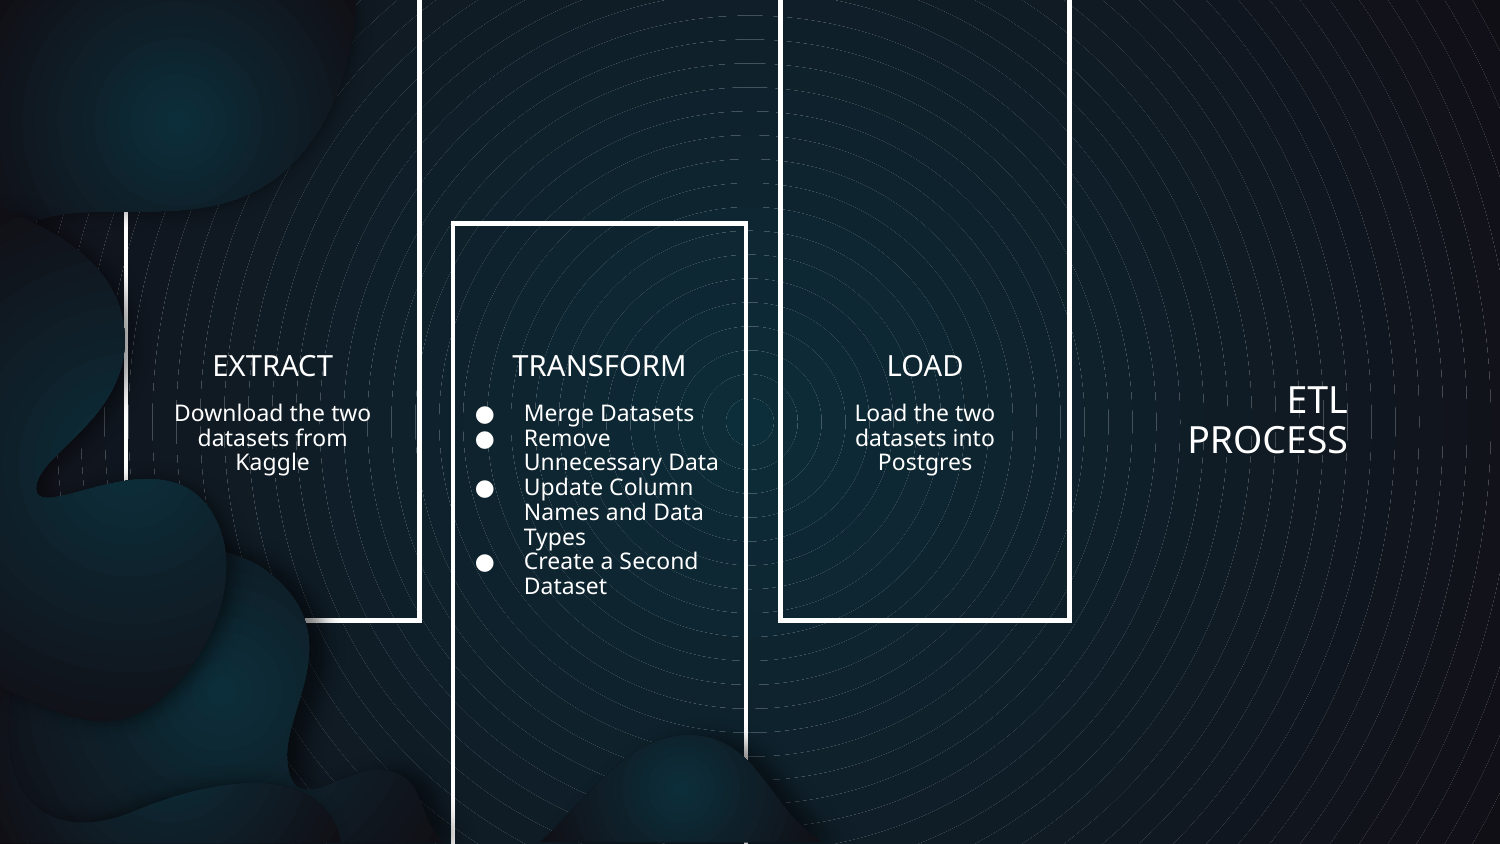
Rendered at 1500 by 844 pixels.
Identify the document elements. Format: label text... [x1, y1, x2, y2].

subtitle Load the two datasets into Postgres [800, 396, 1050, 543]
subtitle EXTRACT [148, 253, 398, 389]
subtitle TRANSFORM [475, 253, 724, 389]
subtitle Download the two datasets from Kaggle [148, 396, 398, 543]
subtitle Merge Datasets Remove Unnecessary Data Update Column Names and Data Types Create a Second Dataset [437, 396, 735, 543]
title ETL PROCESS [1110, 135, 1360, 708]
subtitle LOAD [800, 253, 1050, 389]
